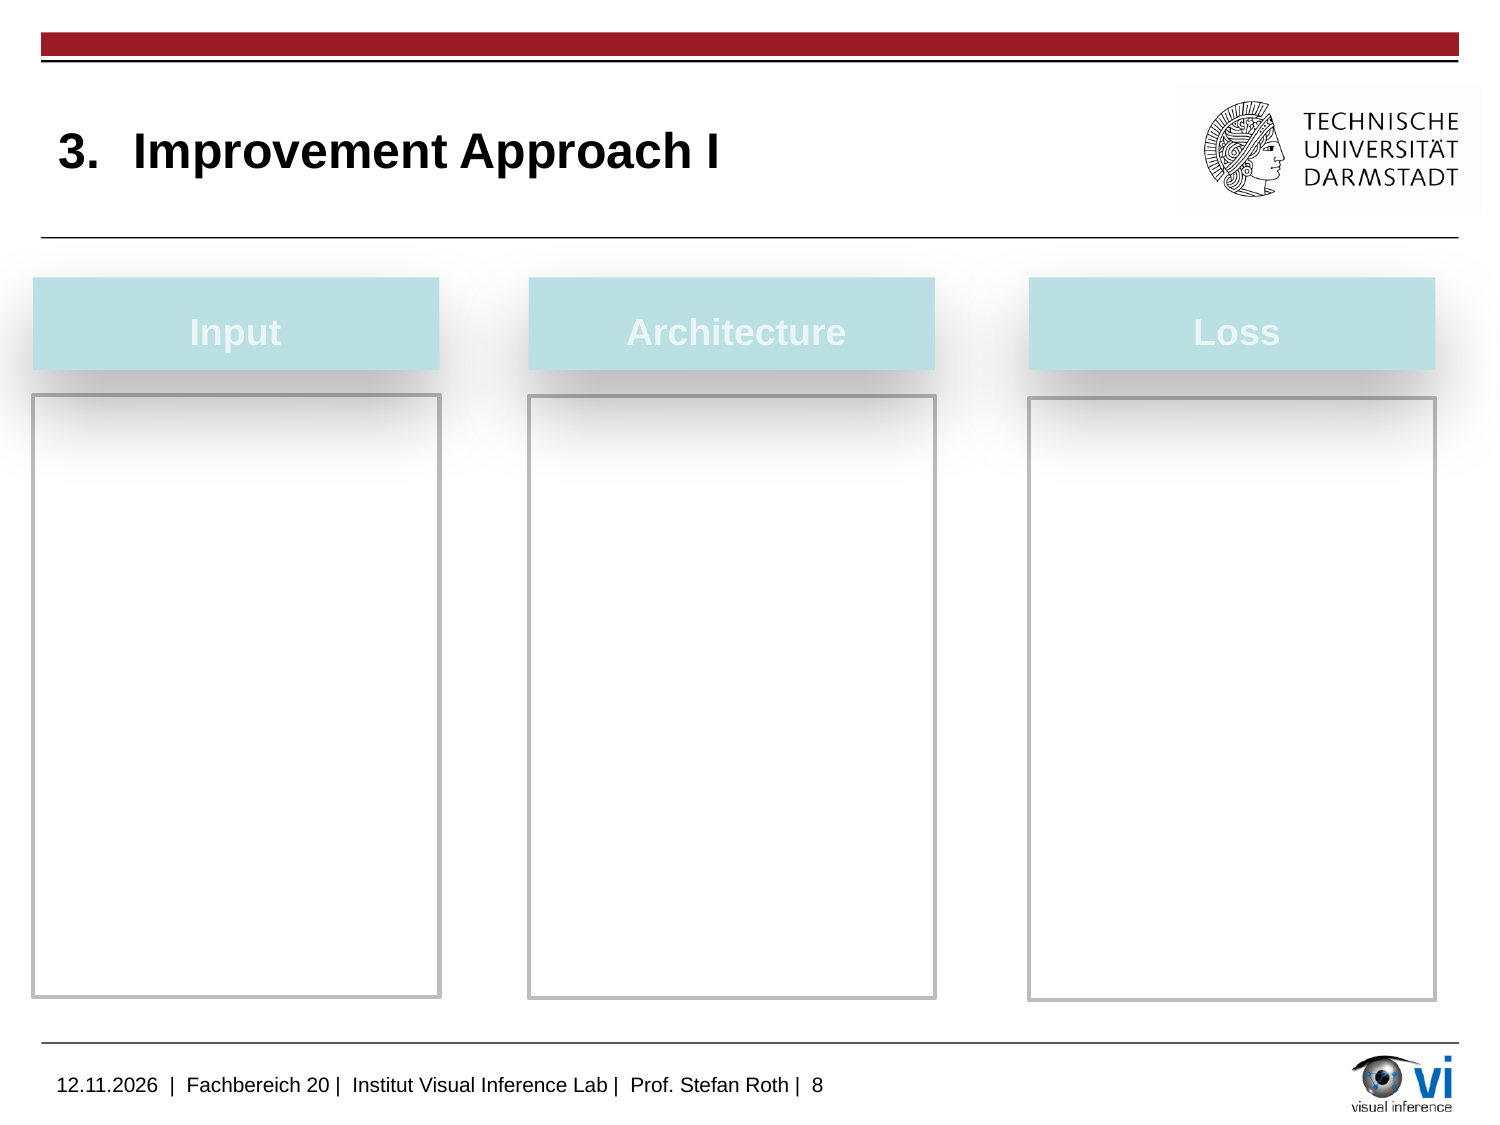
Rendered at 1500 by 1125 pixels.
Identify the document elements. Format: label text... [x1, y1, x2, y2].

picture [1351, 1055, 1500, 1112]
picture [1175, 84, 1483, 214]
title Improvement Approach I [58, 79, 1149, 218]
text_box [1027, 449, 1437, 1002]
text_box Input [31, 275, 442, 372]
text_box Loss [1027, 275, 1438, 372]
text_box [527, 449, 937, 1000]
text_box [31, 448, 442, 999]
text_box Architecture [527, 275, 937, 372]
